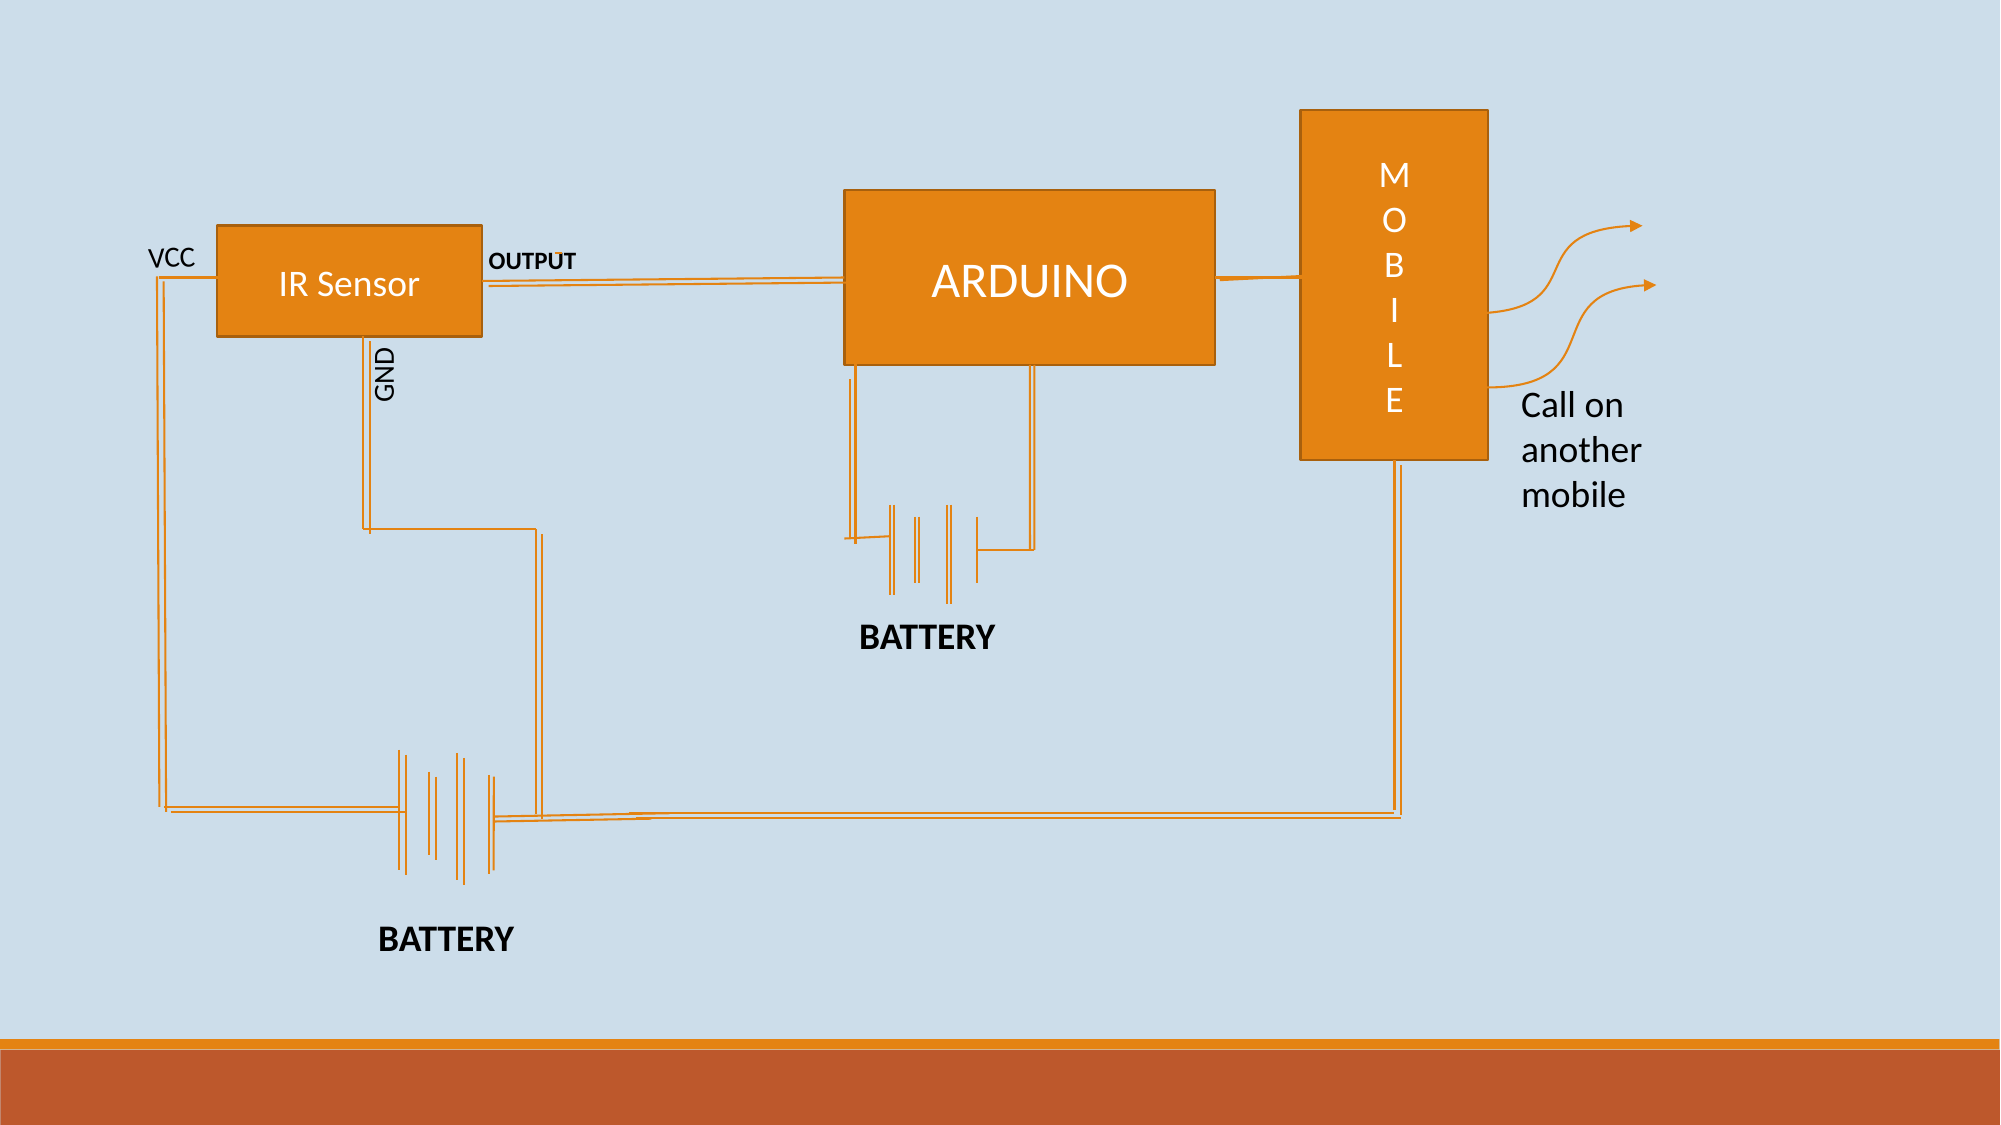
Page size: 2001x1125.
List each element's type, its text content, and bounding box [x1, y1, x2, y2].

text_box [1468, 225, 1643, 314]
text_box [550, 818, 635, 822]
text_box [163, 280, 167, 813]
text_box M O B I L E [1299, 109, 1489, 461]
text_box BATTERY [363, 906, 555, 966]
text_box GND [357, 319, 408, 418]
text_box Call on another mobile [1506, 372, 1694, 523]
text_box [1486, 284, 1657, 388]
text_box ARDUINO [843, 189, 1216, 366]
text_box BATTERY [844, 604, 1072, 709]
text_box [499, 818, 540, 822]
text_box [481, 277, 845, 282]
text_box VCC [132, 229, 213, 283]
text_box IR Sensor [216, 224, 483, 338]
text_box OUTPUT [473, 236, 601, 282]
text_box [156, 275, 160, 808]
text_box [488, 281, 852, 287]
